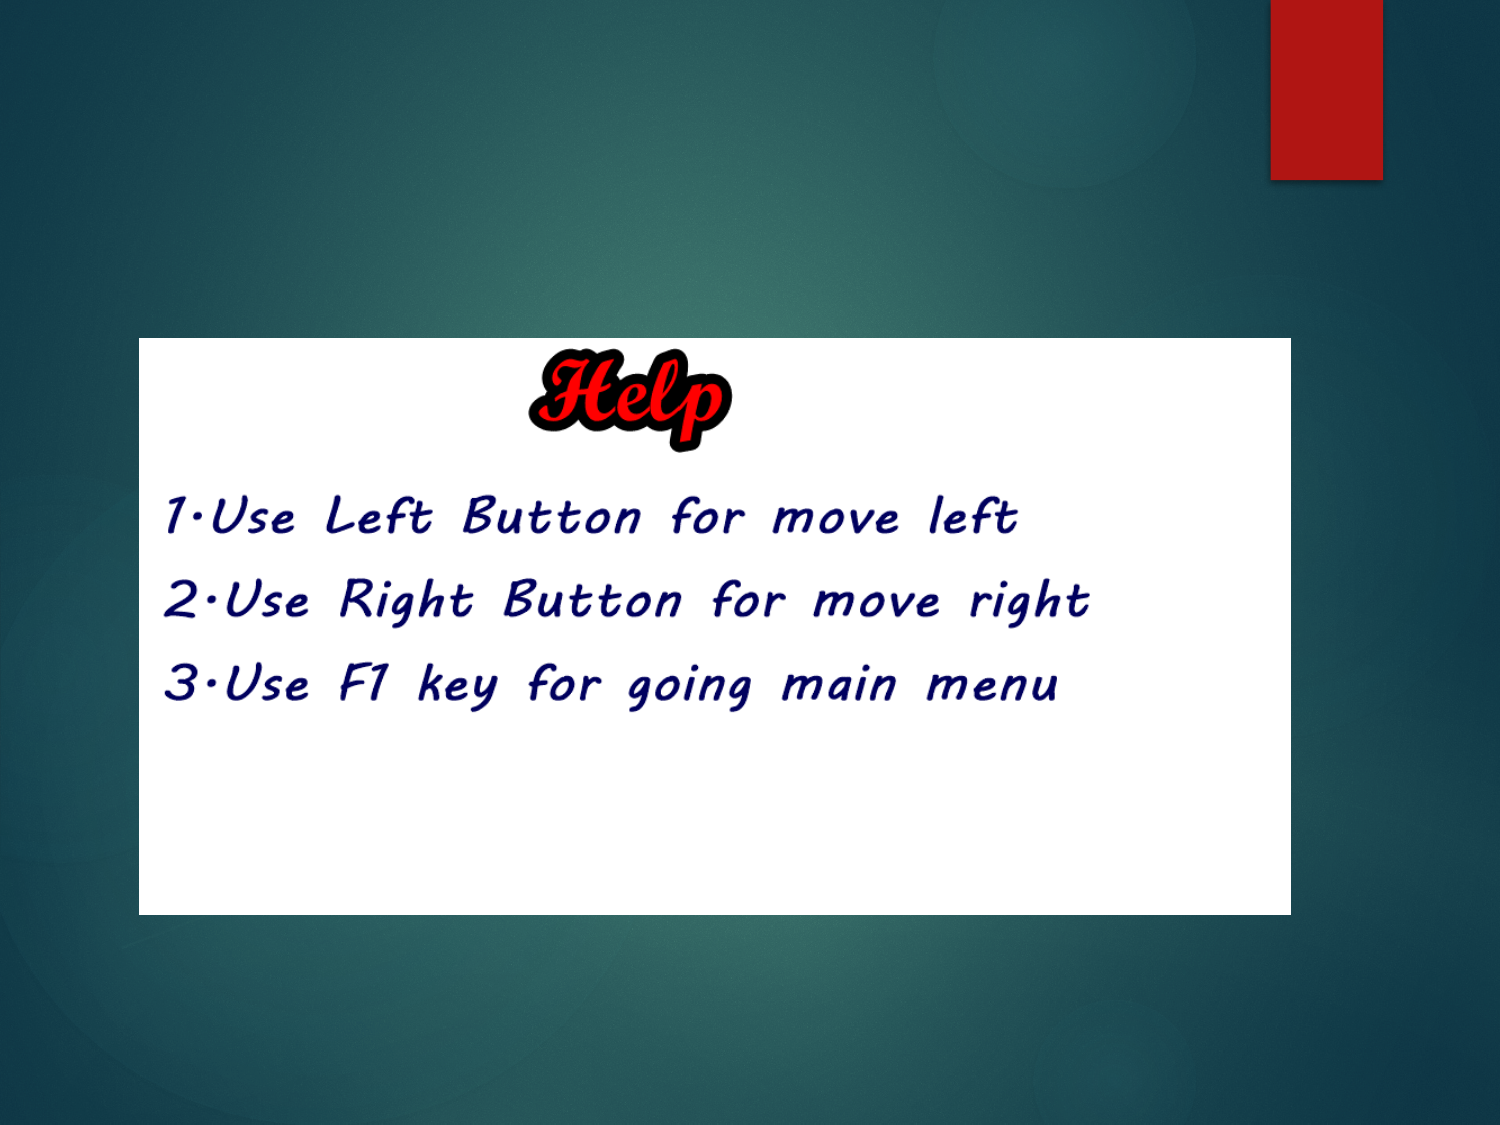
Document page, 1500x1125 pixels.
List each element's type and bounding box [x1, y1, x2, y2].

picture [139, 338, 1292, 915]
